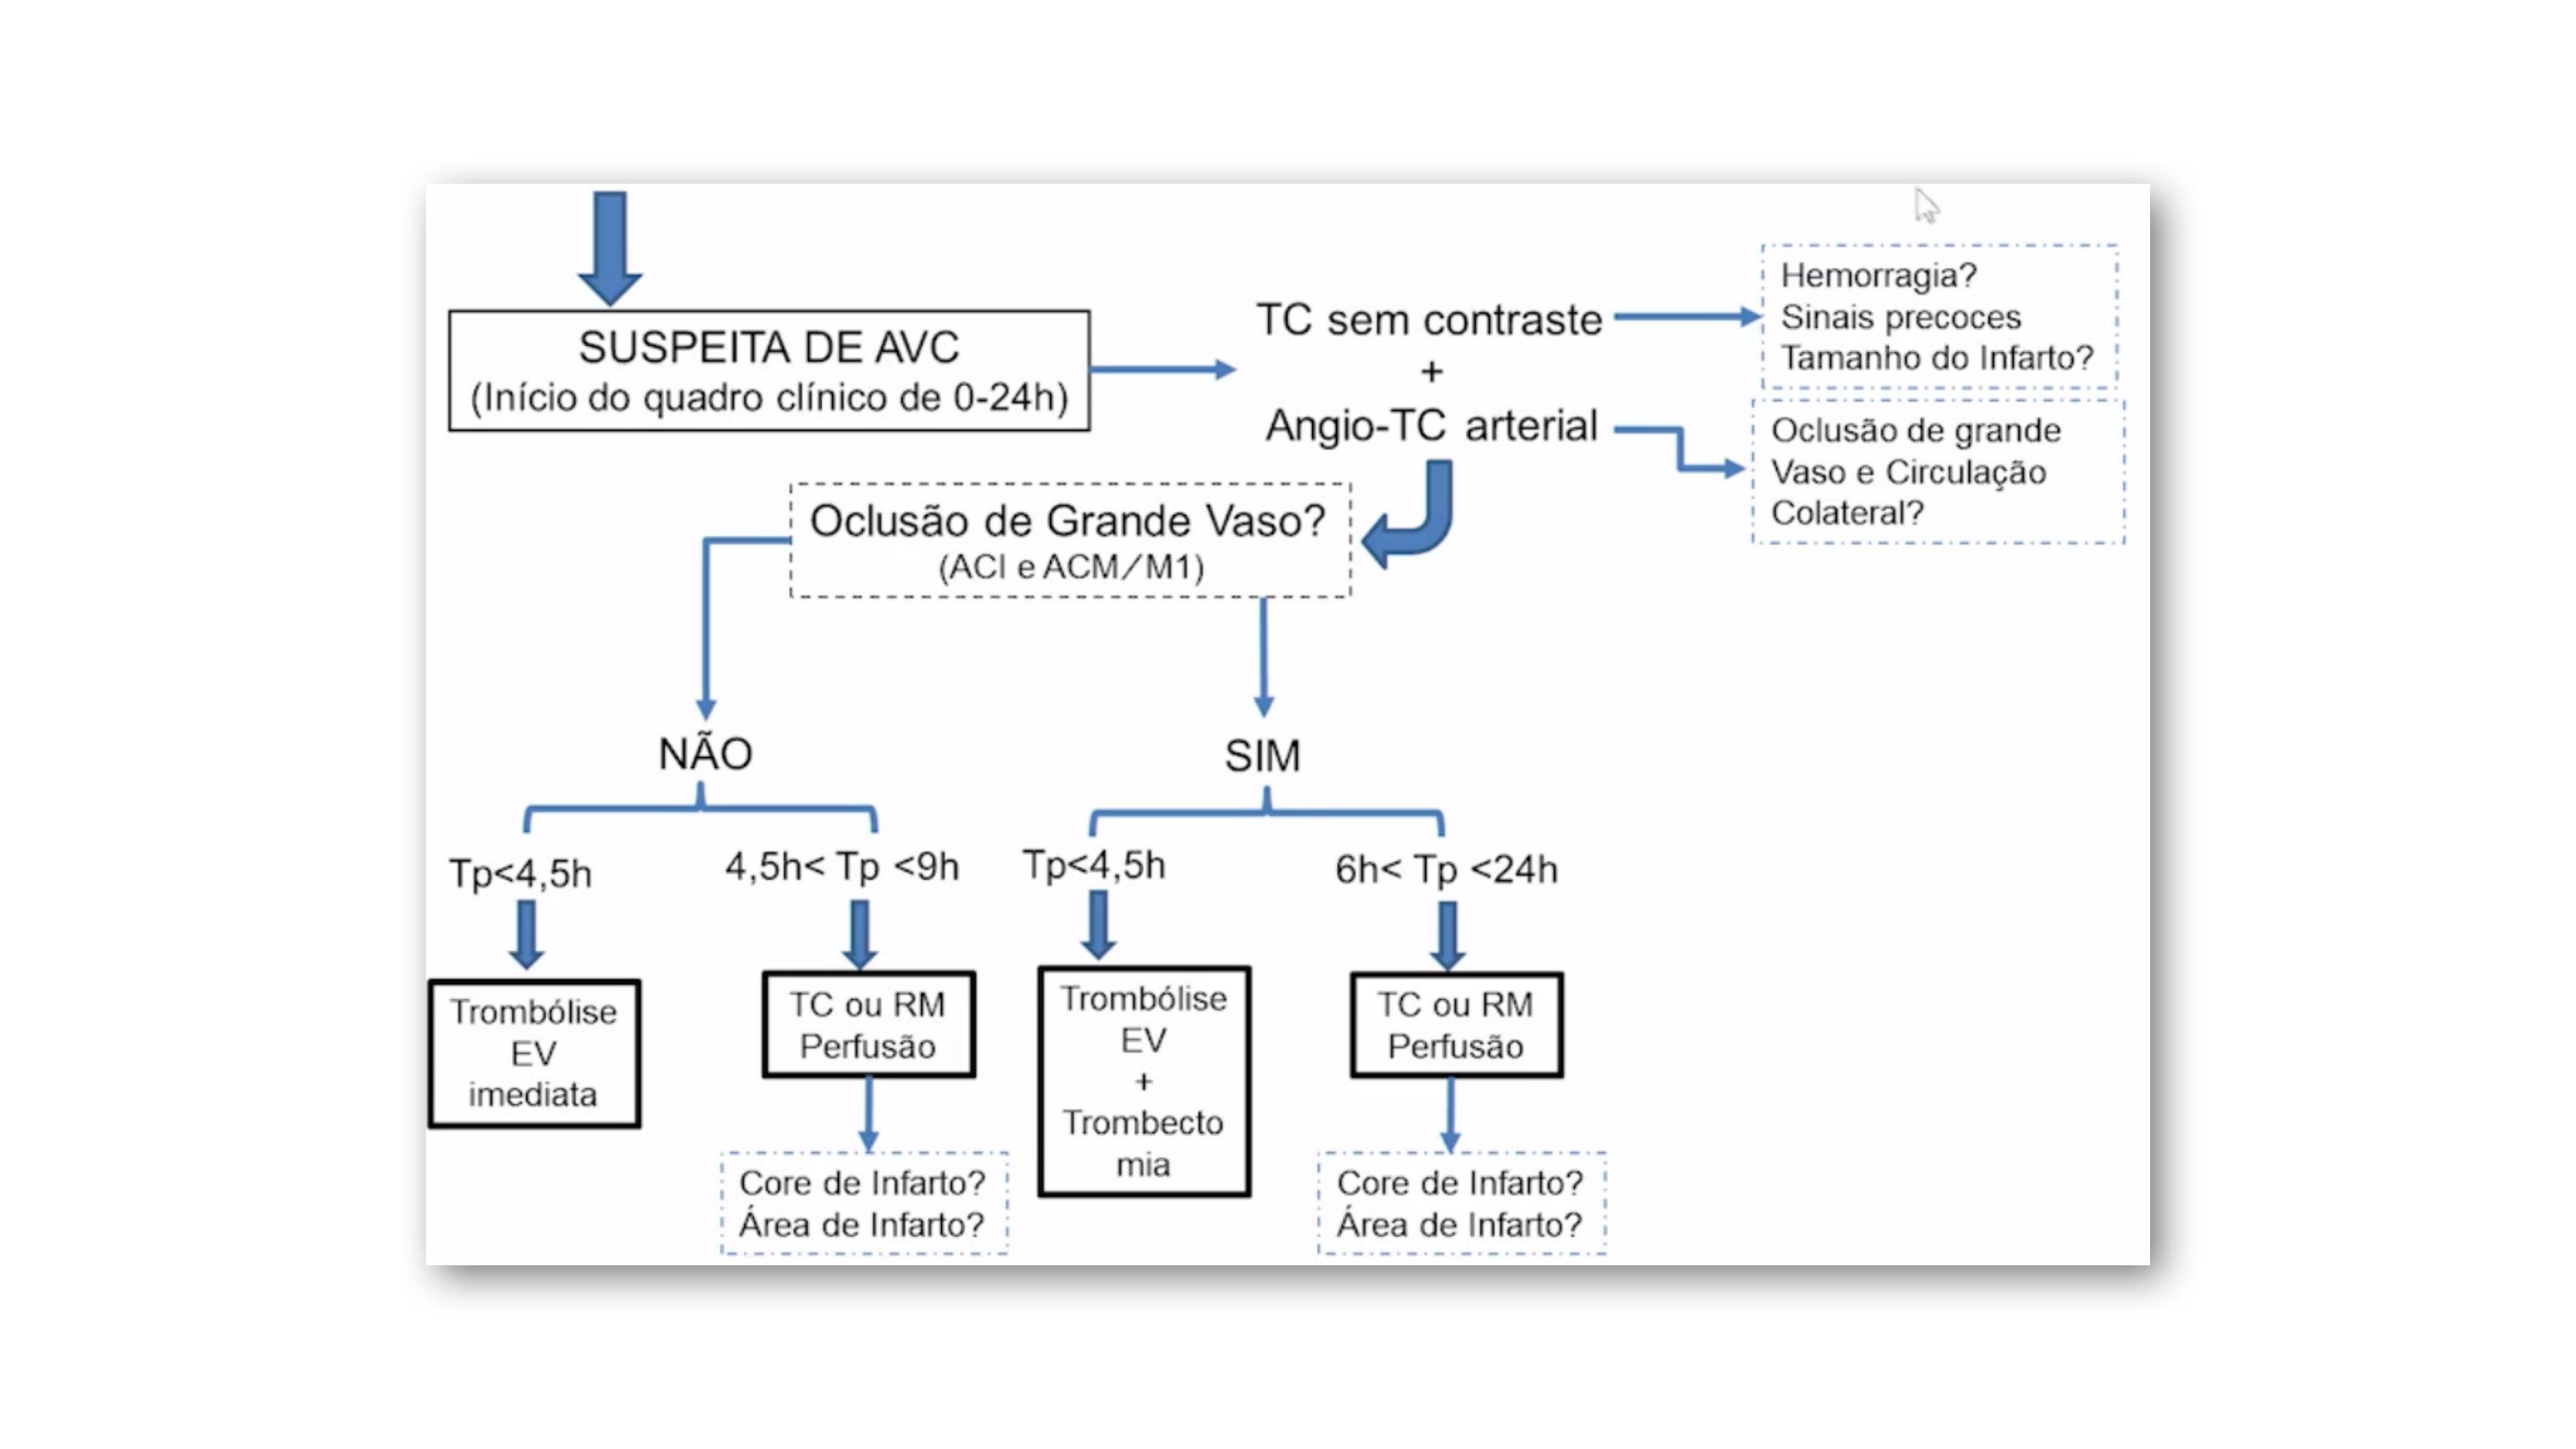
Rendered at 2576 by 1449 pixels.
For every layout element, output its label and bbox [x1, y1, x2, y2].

picture [426, 183, 2150, 1265]
